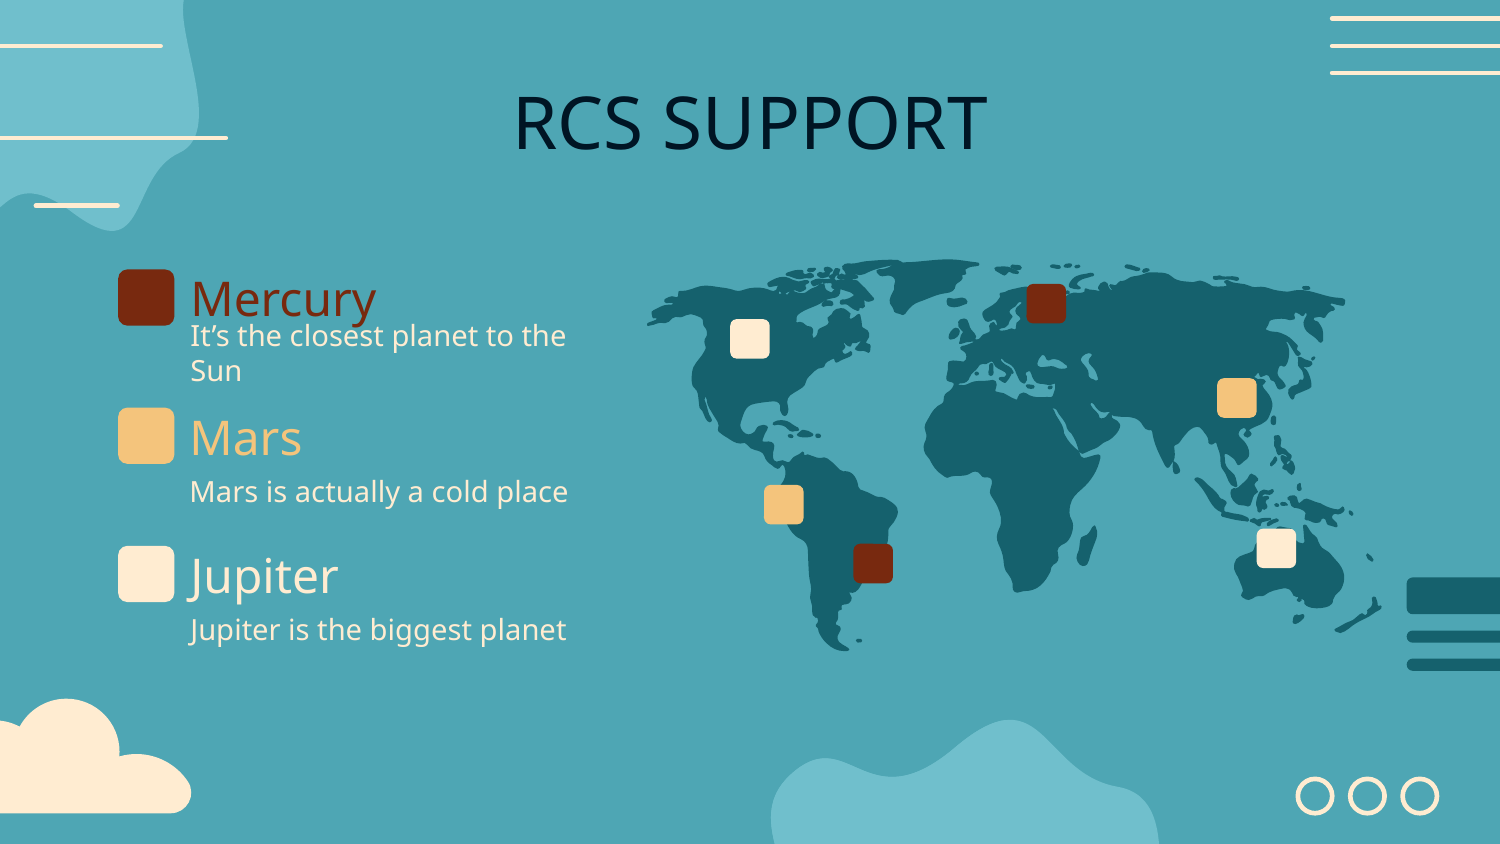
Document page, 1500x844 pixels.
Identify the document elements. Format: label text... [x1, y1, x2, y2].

text_box Mars is actually a cold place [174, 451, 610, 531]
text_box [118, 545, 175, 603]
text_box Mars [174, 392, 610, 451]
text_box [118, 407, 175, 464]
text_box Mercury [175, 254, 611, 312]
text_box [646, 259, 1383, 652]
text_box Jupiter [175, 530, 611, 589]
text_box [118, 269, 175, 326]
text_box It’s the closest planet to the Sun [175, 312, 611, 393]
title RCS SUPPORT [118, 72, 1382, 167]
text_box Jupiter is the biggest planet [175, 589, 611, 669]
